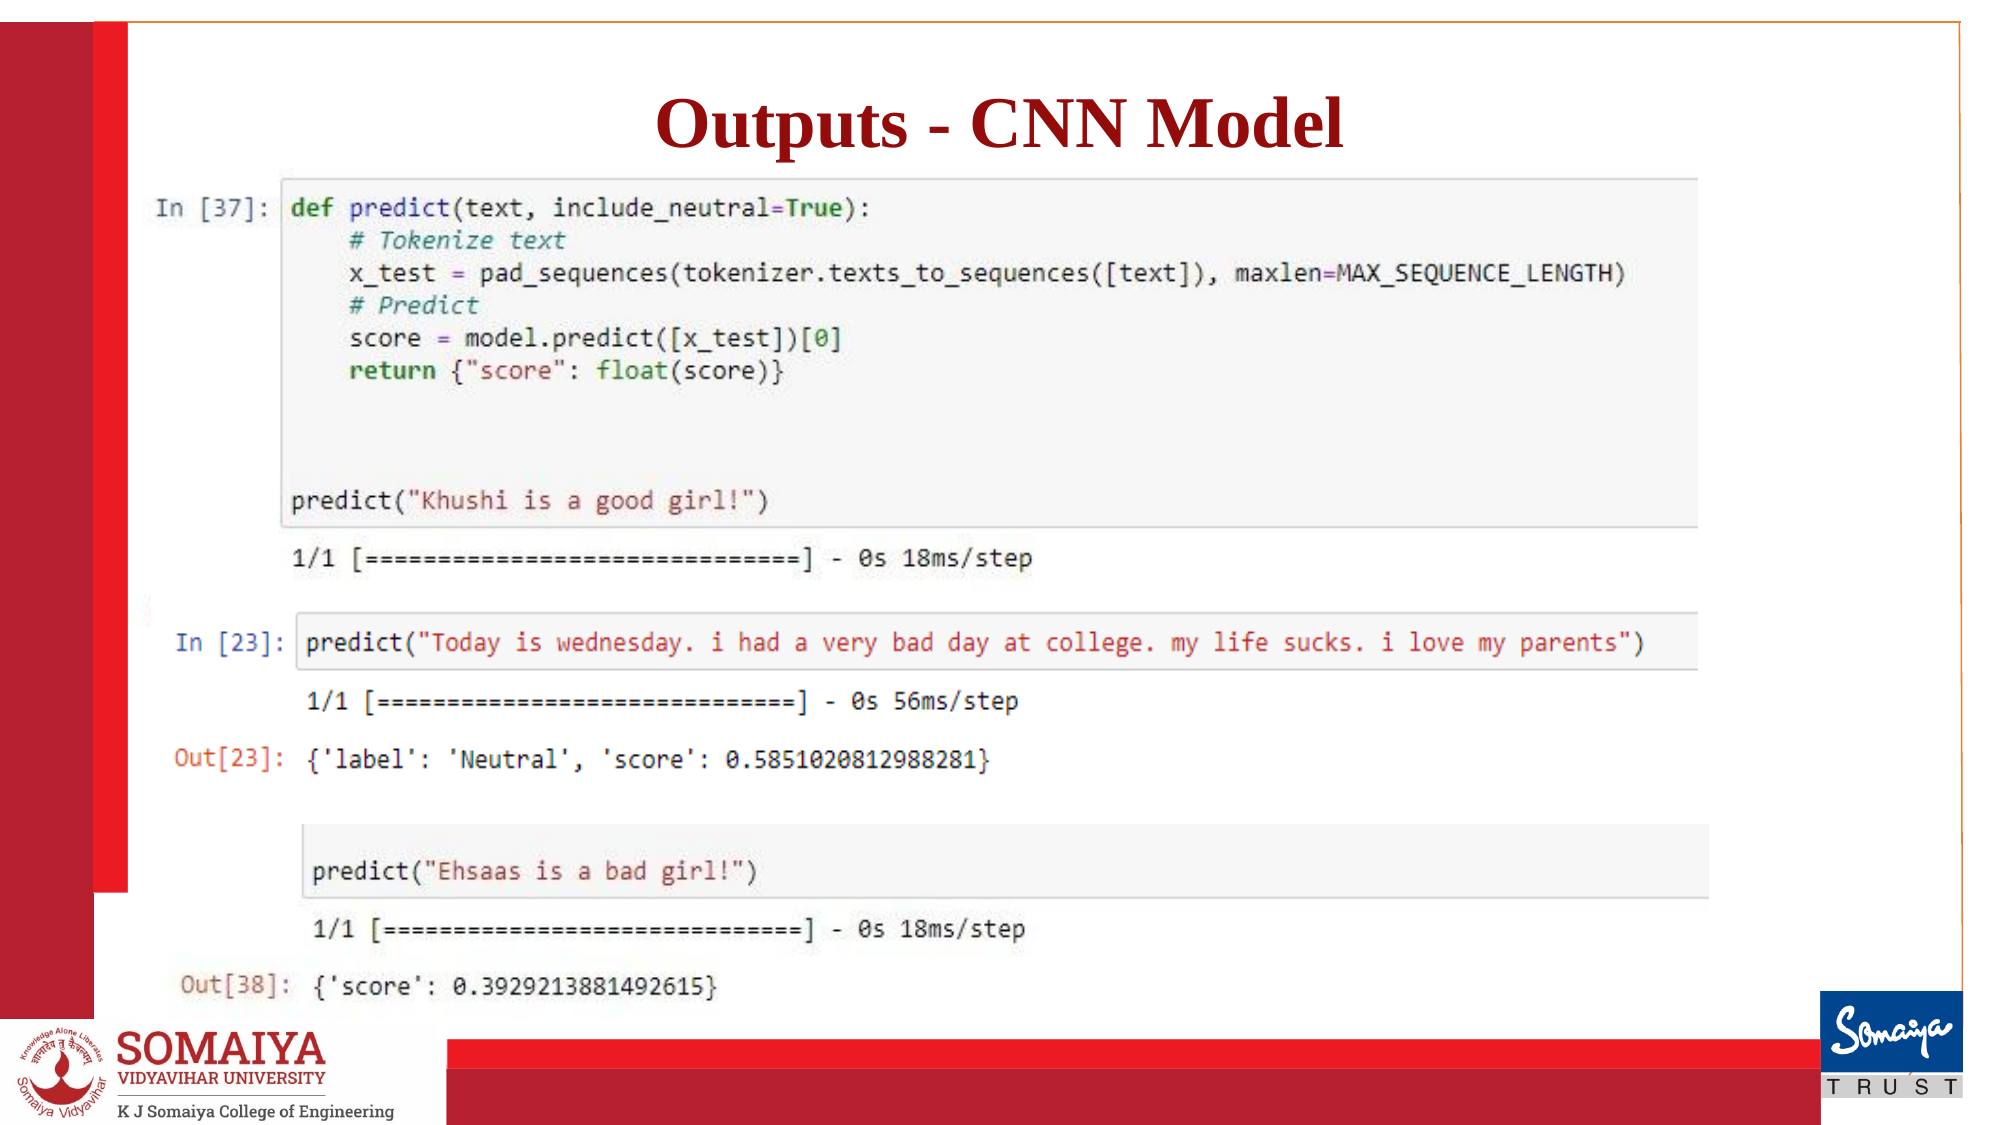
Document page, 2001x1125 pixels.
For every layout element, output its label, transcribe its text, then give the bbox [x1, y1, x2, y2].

picture [1820, 991, 1963, 1098]
picture [447, 1040, 1820, 1125]
picture [0, 22, 1710, 1125]
text_box Outputs - CNN Model [545, 60, 1454, 164]
